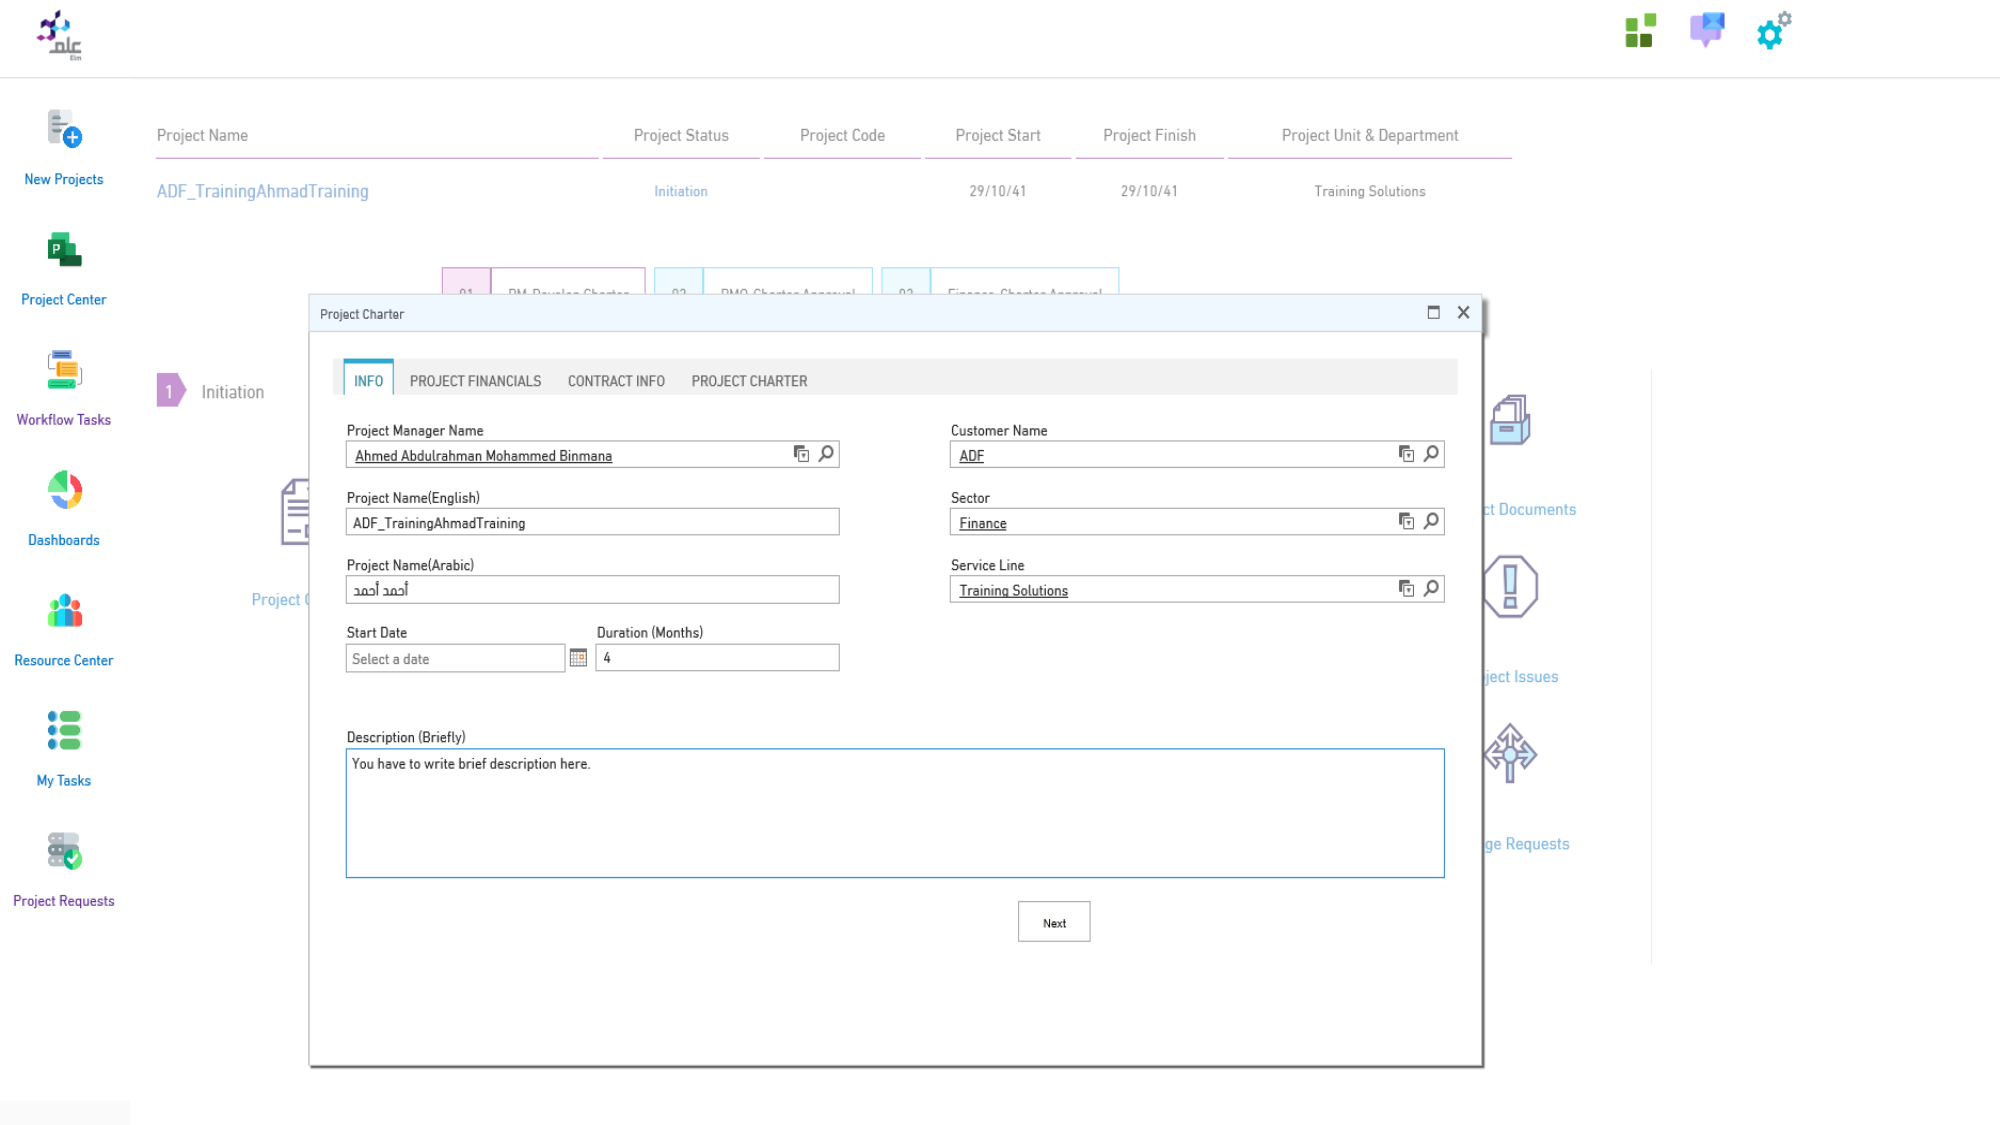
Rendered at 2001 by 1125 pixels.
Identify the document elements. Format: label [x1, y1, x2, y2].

list [0, 0, 2000, 1125]
